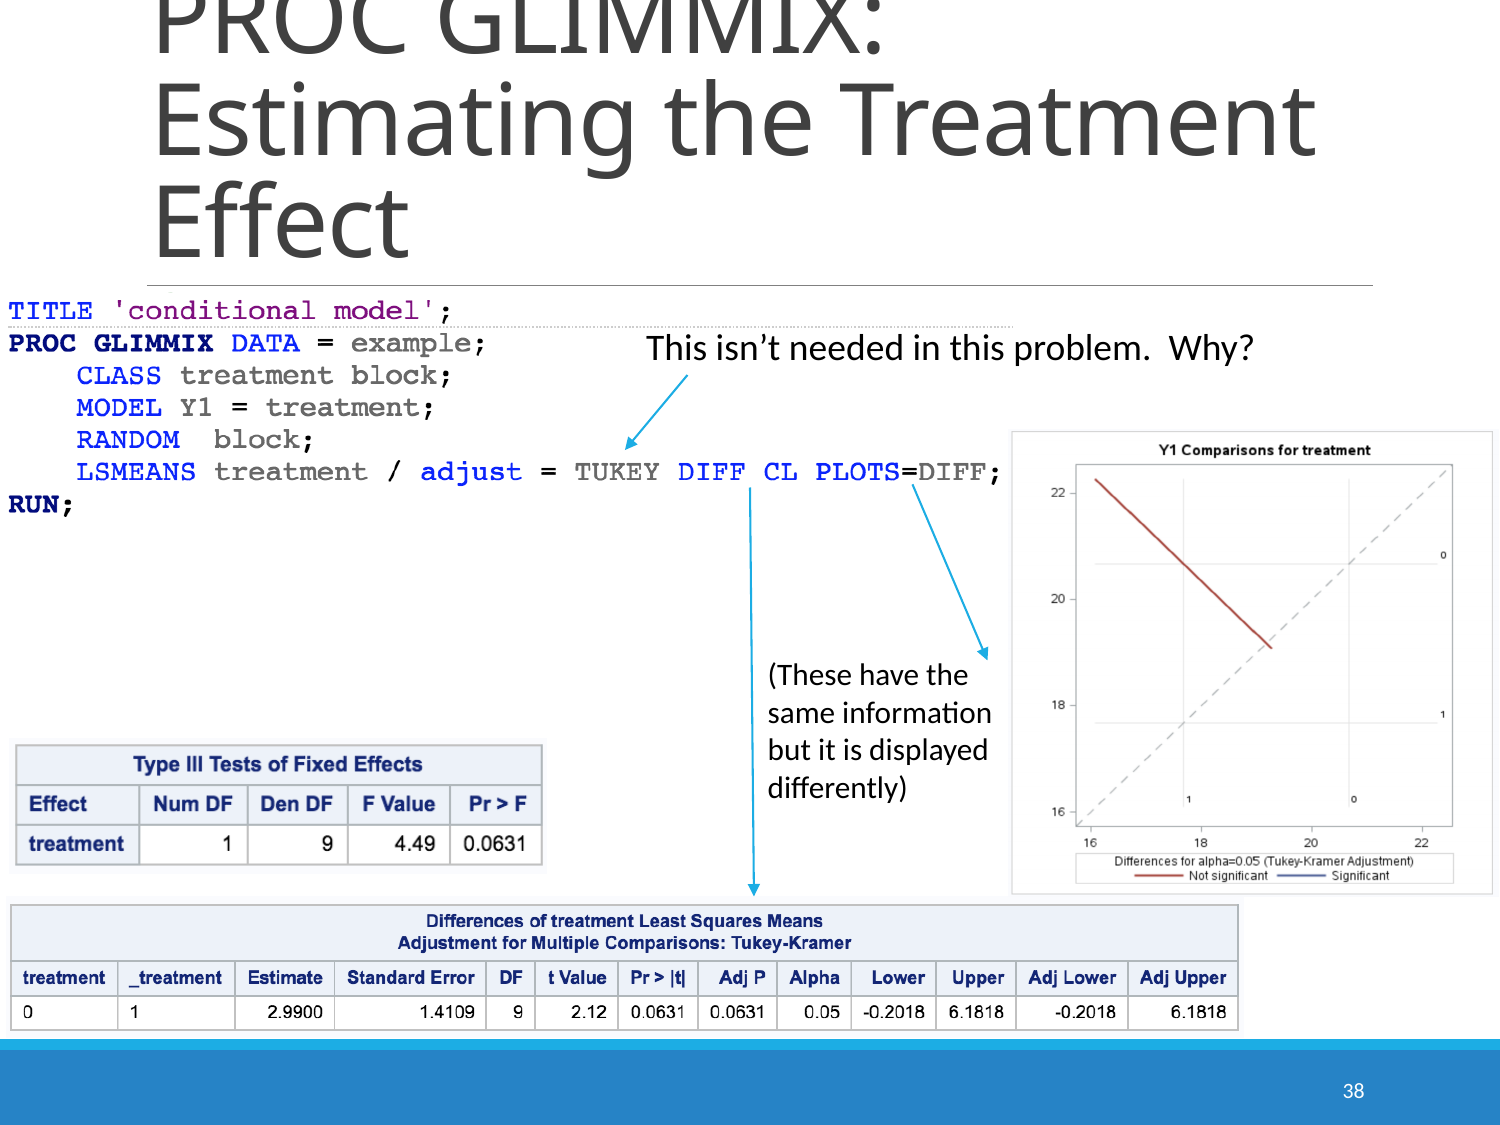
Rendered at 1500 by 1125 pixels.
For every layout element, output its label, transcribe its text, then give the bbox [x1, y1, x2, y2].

text_box (These have the same information but it is displayed differently) [763, 647, 1004, 812]
picture [8, 738, 548, 875]
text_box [911, 483, 988, 661]
picture [3, 291, 1499, 897]
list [5, 895, 1245, 1038]
slide_number 38 [1218, 1059, 1380, 1120]
title PROC GLIMMIX: Estimating the Treatment Effect [135, 47, 1373, 285]
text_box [624, 374, 688, 451]
text_box This isn’t needed in this problem. Why? [1021, 315, 1272, 375]
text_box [749, 486, 755, 897]
